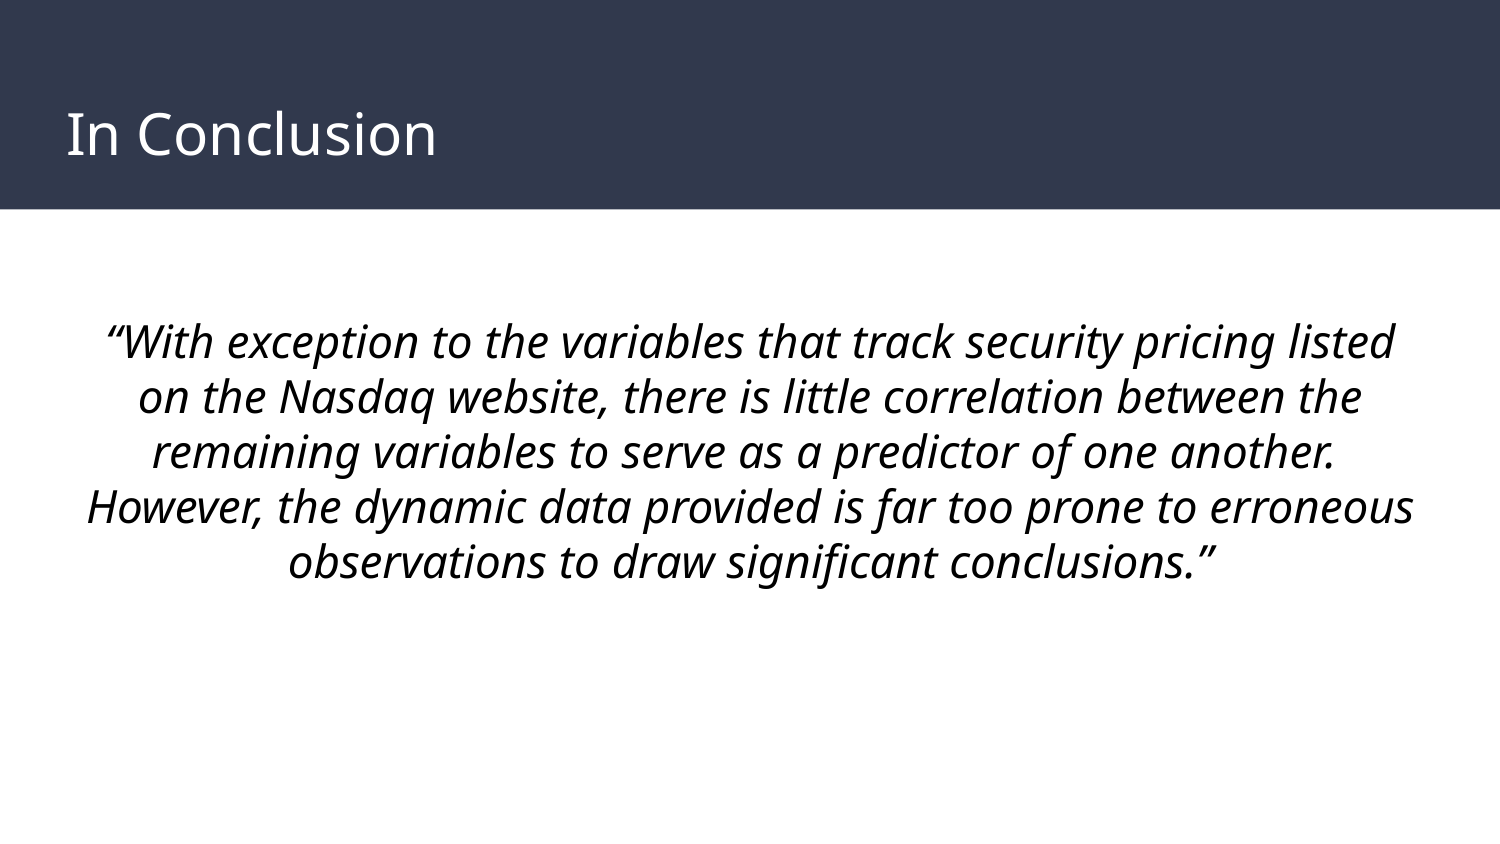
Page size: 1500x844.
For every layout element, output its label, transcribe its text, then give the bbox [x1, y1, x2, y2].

title In Conclusion [51, 82, 1449, 185]
text_box “With exception to the variables that track security pricing listed on the Nasdaq website, there is little correlation between the remaining variables to serve as a predictor of one another. However, the dynamic data provided is far too prone to erroneous observations to draw significant conclusions.” [66, 298, 1436, 721]
